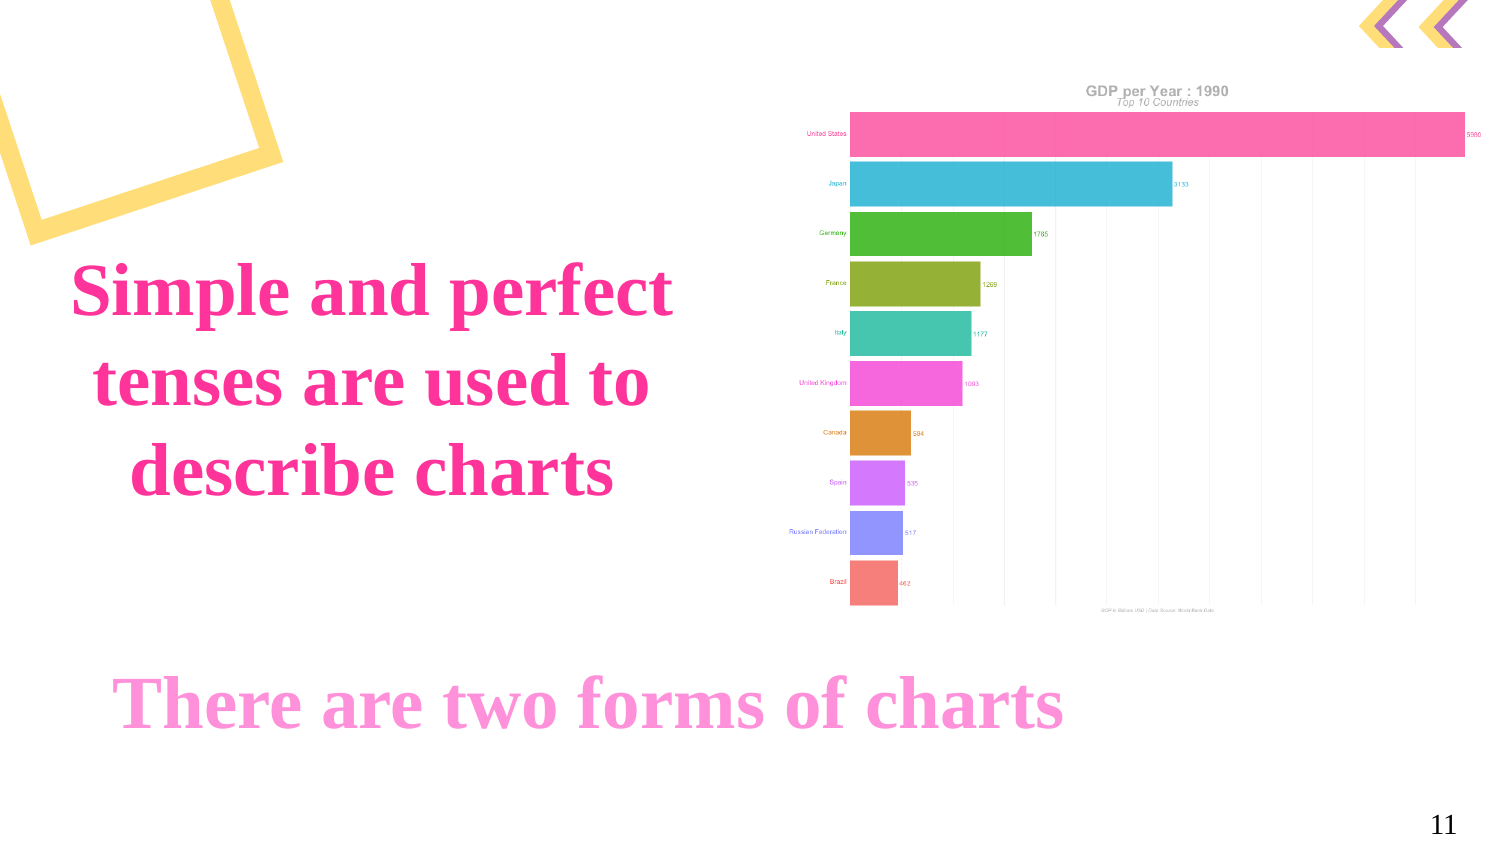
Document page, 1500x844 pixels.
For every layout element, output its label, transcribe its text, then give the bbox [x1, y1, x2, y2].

text_box 11 [1387, 797, 1500, 844]
picture [782, 48, 1500, 647]
title Simple and perfect tenses are used to describe charts [0, 264, 745, 577]
text_box There are two forms of charts [0, 646, 1179, 752]
